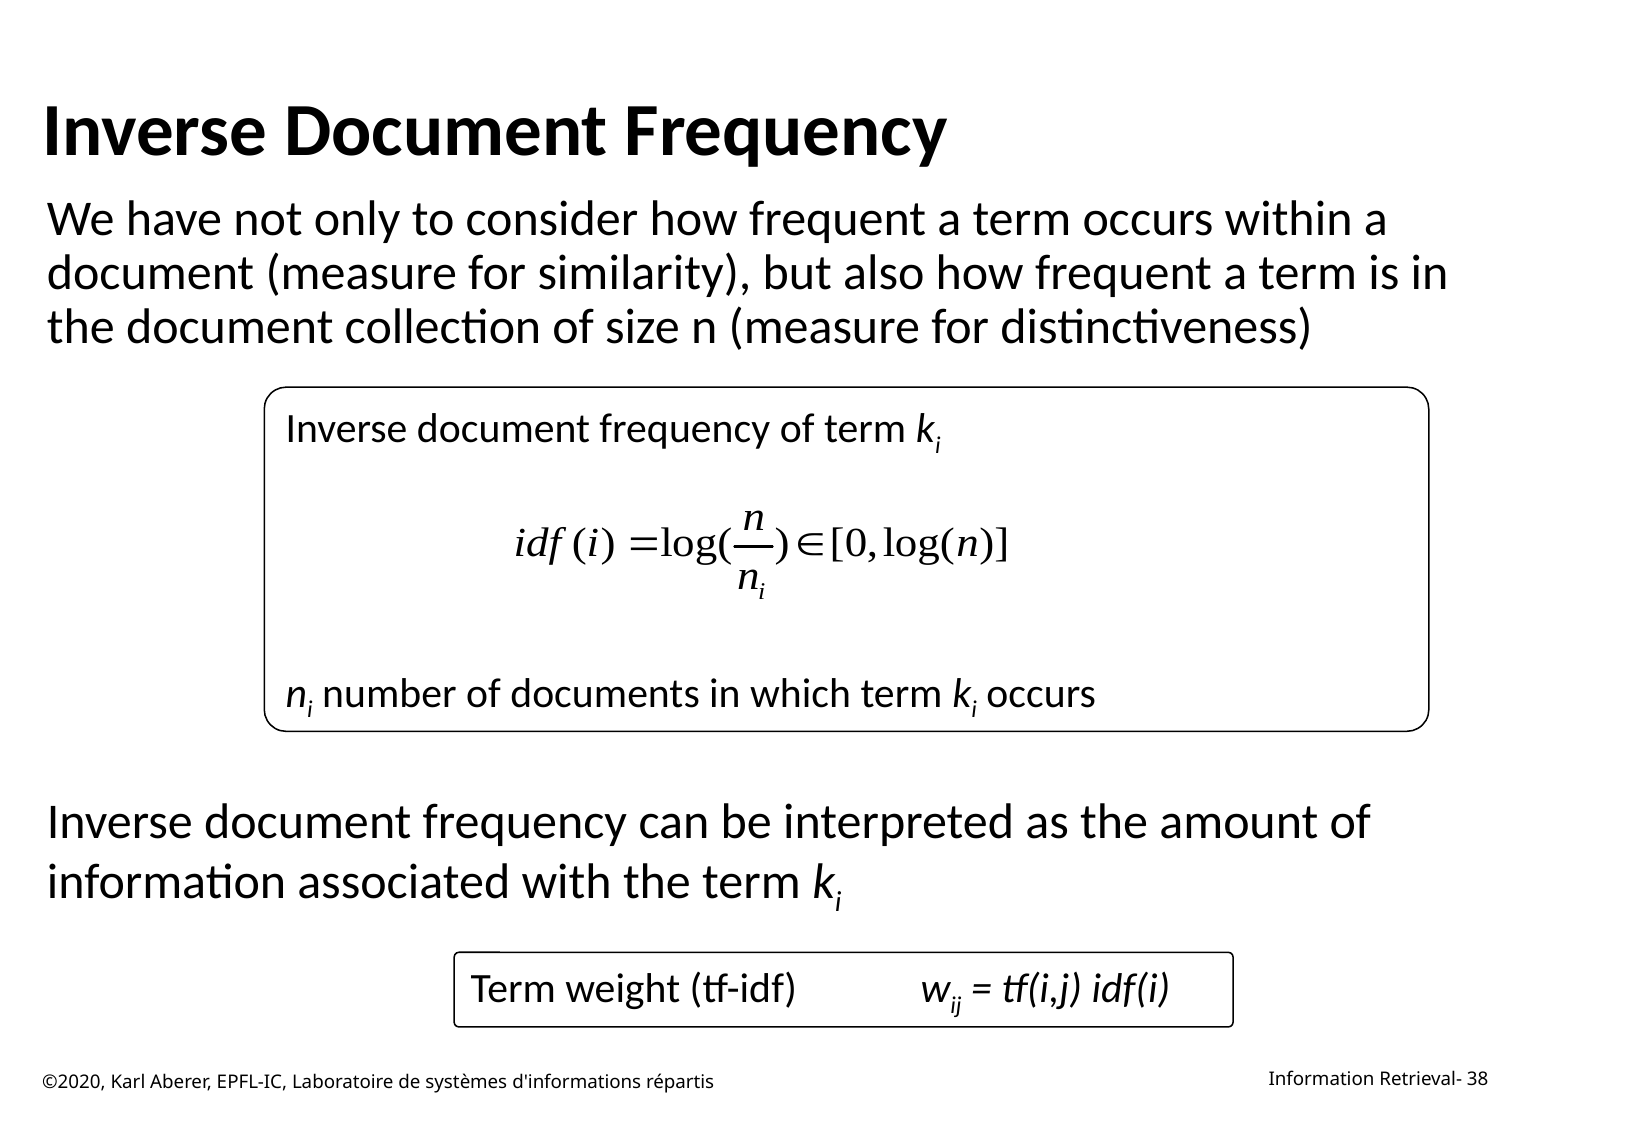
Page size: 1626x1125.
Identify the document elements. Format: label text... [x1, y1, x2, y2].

text_box Term weight (tf-idf) wij = tf(i,j) idf(i) [454, 952, 1234, 1027]
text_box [507, 491, 1015, 609]
footer ©2020, Karl Aberer, EPFL-IC, Laboratoire de systèmes d'informations répartis [26, 1062, 1071, 1101]
title Inverse Document Frequency [27, 50, 1504, 200]
list We have not only to consider how frequent a term occurs within a document (measure for similarity), but also how frequent a term is in the document collection of size n (measure for distinctiveness) Inverse document frequency can be interpreted as the amount of information associated with the term ki [31, 184, 1508, 1045]
text_box Inverse document frequency of term ki ni number of documents in which term ki occurs [264, 387, 1429, 732]
